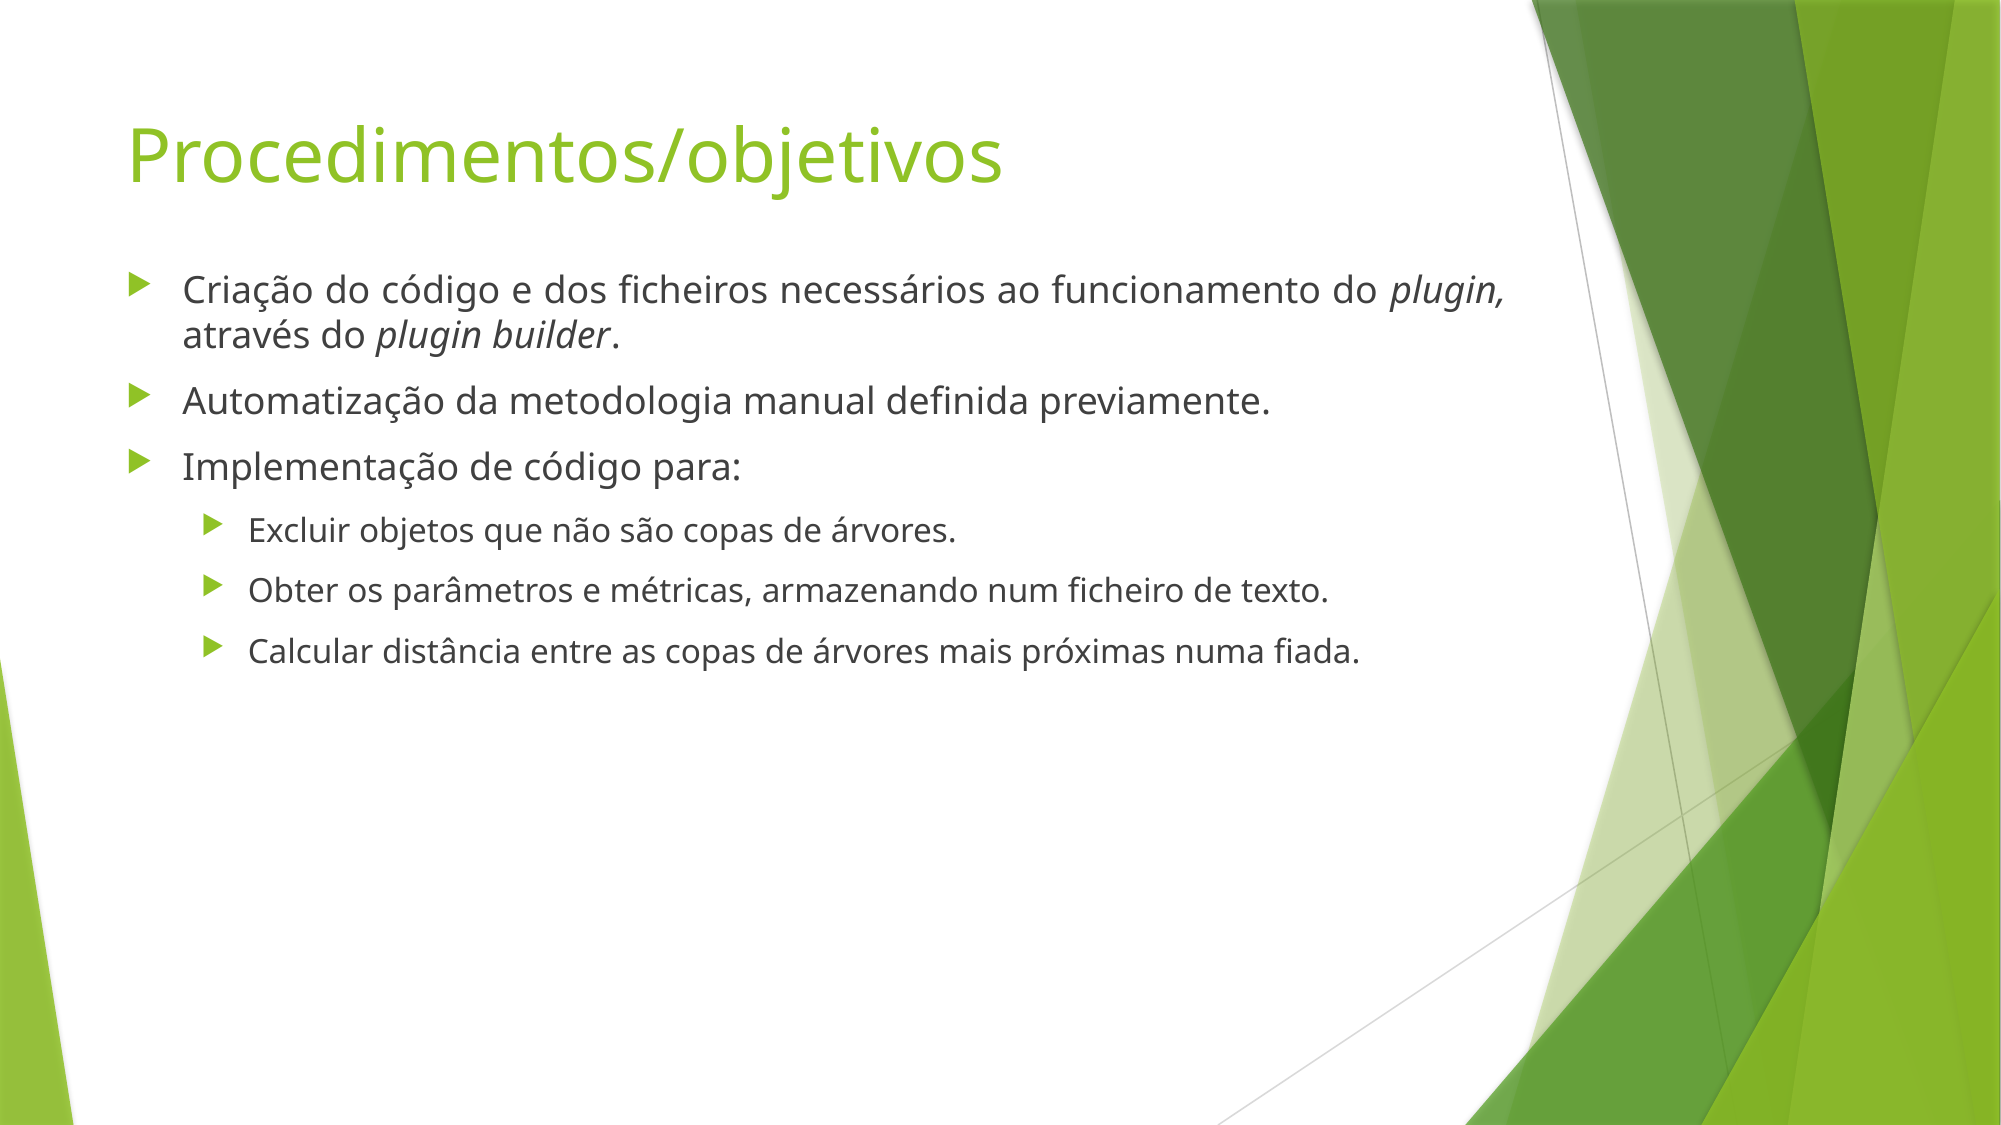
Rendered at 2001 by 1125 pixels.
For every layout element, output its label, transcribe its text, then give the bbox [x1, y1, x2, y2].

list Criação do código e dos ficheiros necessários ao funcionamento do plugin, através do plugin builder. Automatização da metodologia manual definida previamente. Implementação de código para: Excluir objetos que não são copas de árvores. Obter os parâmetros e métricas, armazenando num ficheiro de texto. Calcular distância entre as copas de árvores mais próximas numa fiada. [111, 258, 1522, 992]
title Procedimentos/objetivos [111, 99, 1522, 258]
